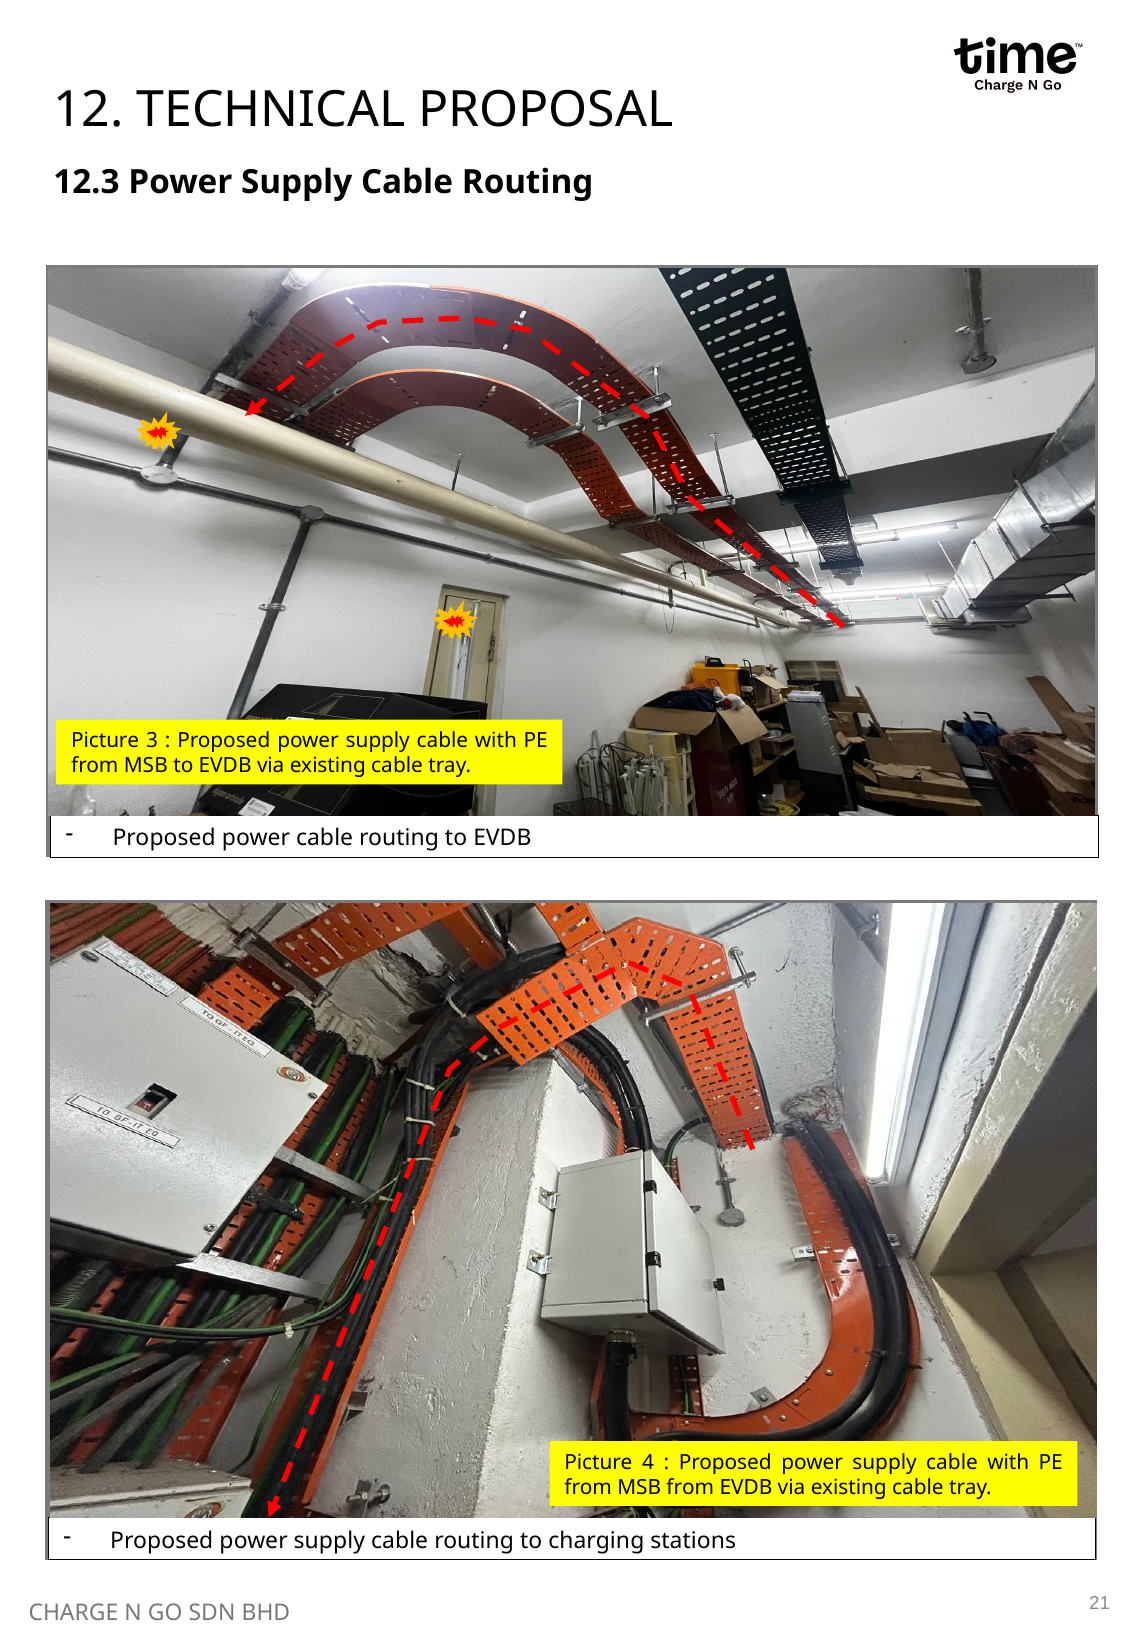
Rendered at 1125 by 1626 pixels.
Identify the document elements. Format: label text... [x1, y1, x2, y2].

text_box [45, 900, 1097, 908]
picture [50, 903, 1097, 1518]
slide_number 21 [1015, 1579, 1125, 1625]
text_box Proposed power cable routing to EVDB [50, 820, 1099, 858]
text_box [46, 822, 50, 857]
text_box 12.3 Power Supply Cable Routing [38, 152, 616, 208]
title 12. TECHNICAL PROPOSAL [38, 47, 950, 173]
picture [910, 0, 1125, 130]
text_box [46, 265, 1098, 270]
picture [48, 268, 1096, 816]
footer CHARGE N GO SDN BHD [0, 1597, 320, 1625]
text_box Proposed power supply cable routing to charging stations [48, 1524, 1096, 1560]
